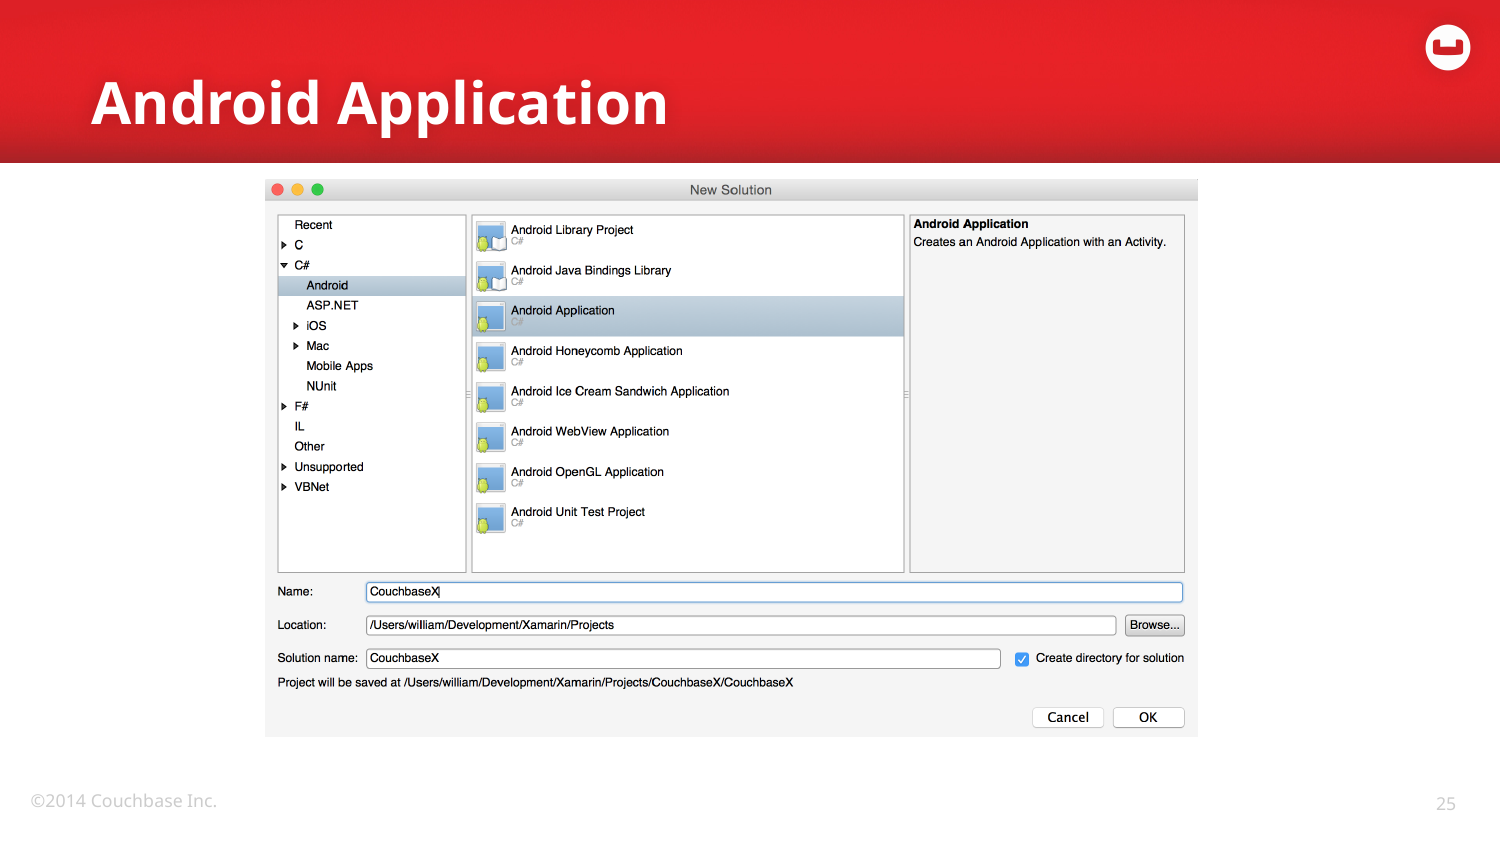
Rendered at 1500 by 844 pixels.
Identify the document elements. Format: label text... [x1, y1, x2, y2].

title Android Application [76, 3, 1389, 144]
slide_number 25 [1350, 782, 1472, 827]
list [74, 179, 1389, 737]
picture [0, 0, 1500, 163]
